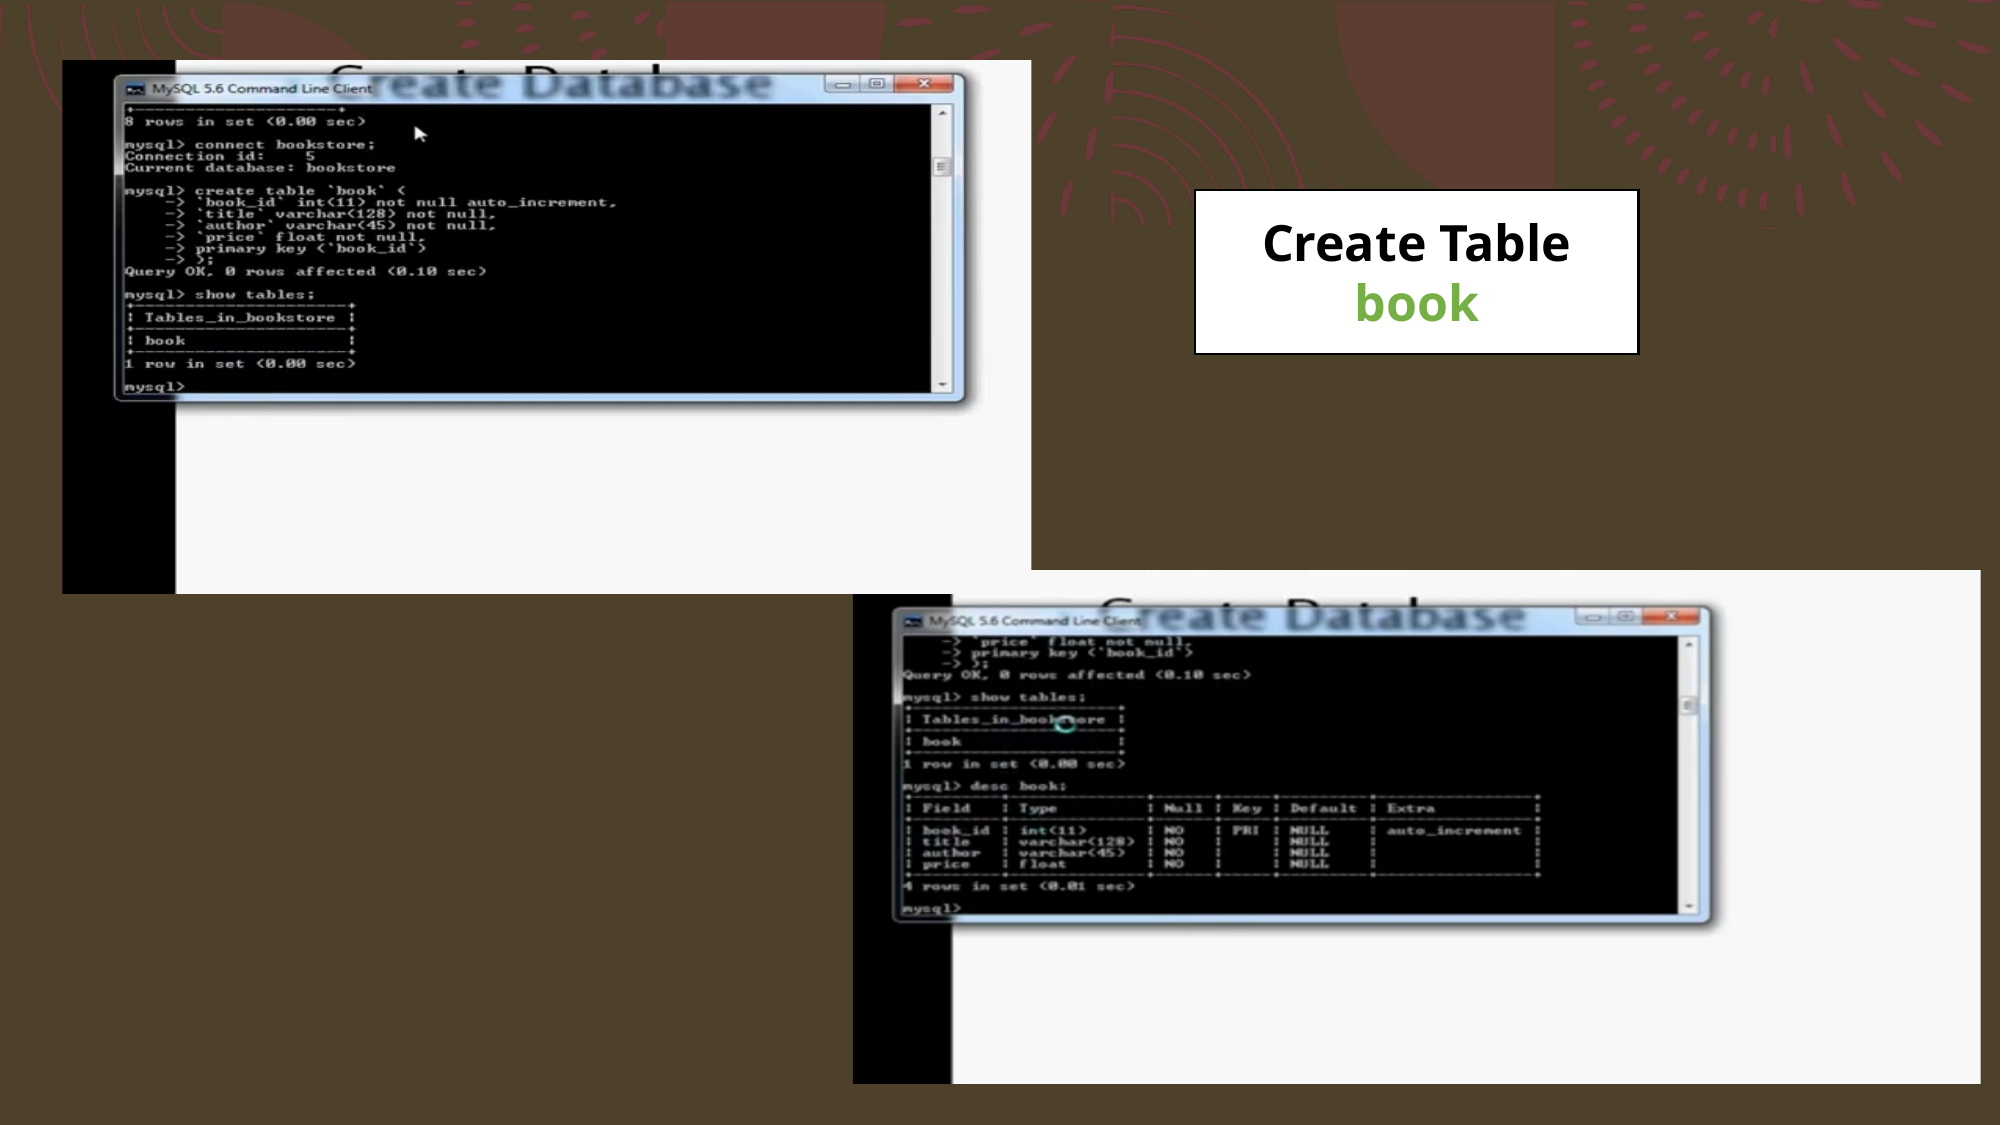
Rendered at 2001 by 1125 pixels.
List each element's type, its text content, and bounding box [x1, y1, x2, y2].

text_box Create Table book [1194, 189, 1640, 355]
title v [1032, 60, 1863, 278]
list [852, 570, 1981, 1084]
picture [62, 59, 1032, 594]
